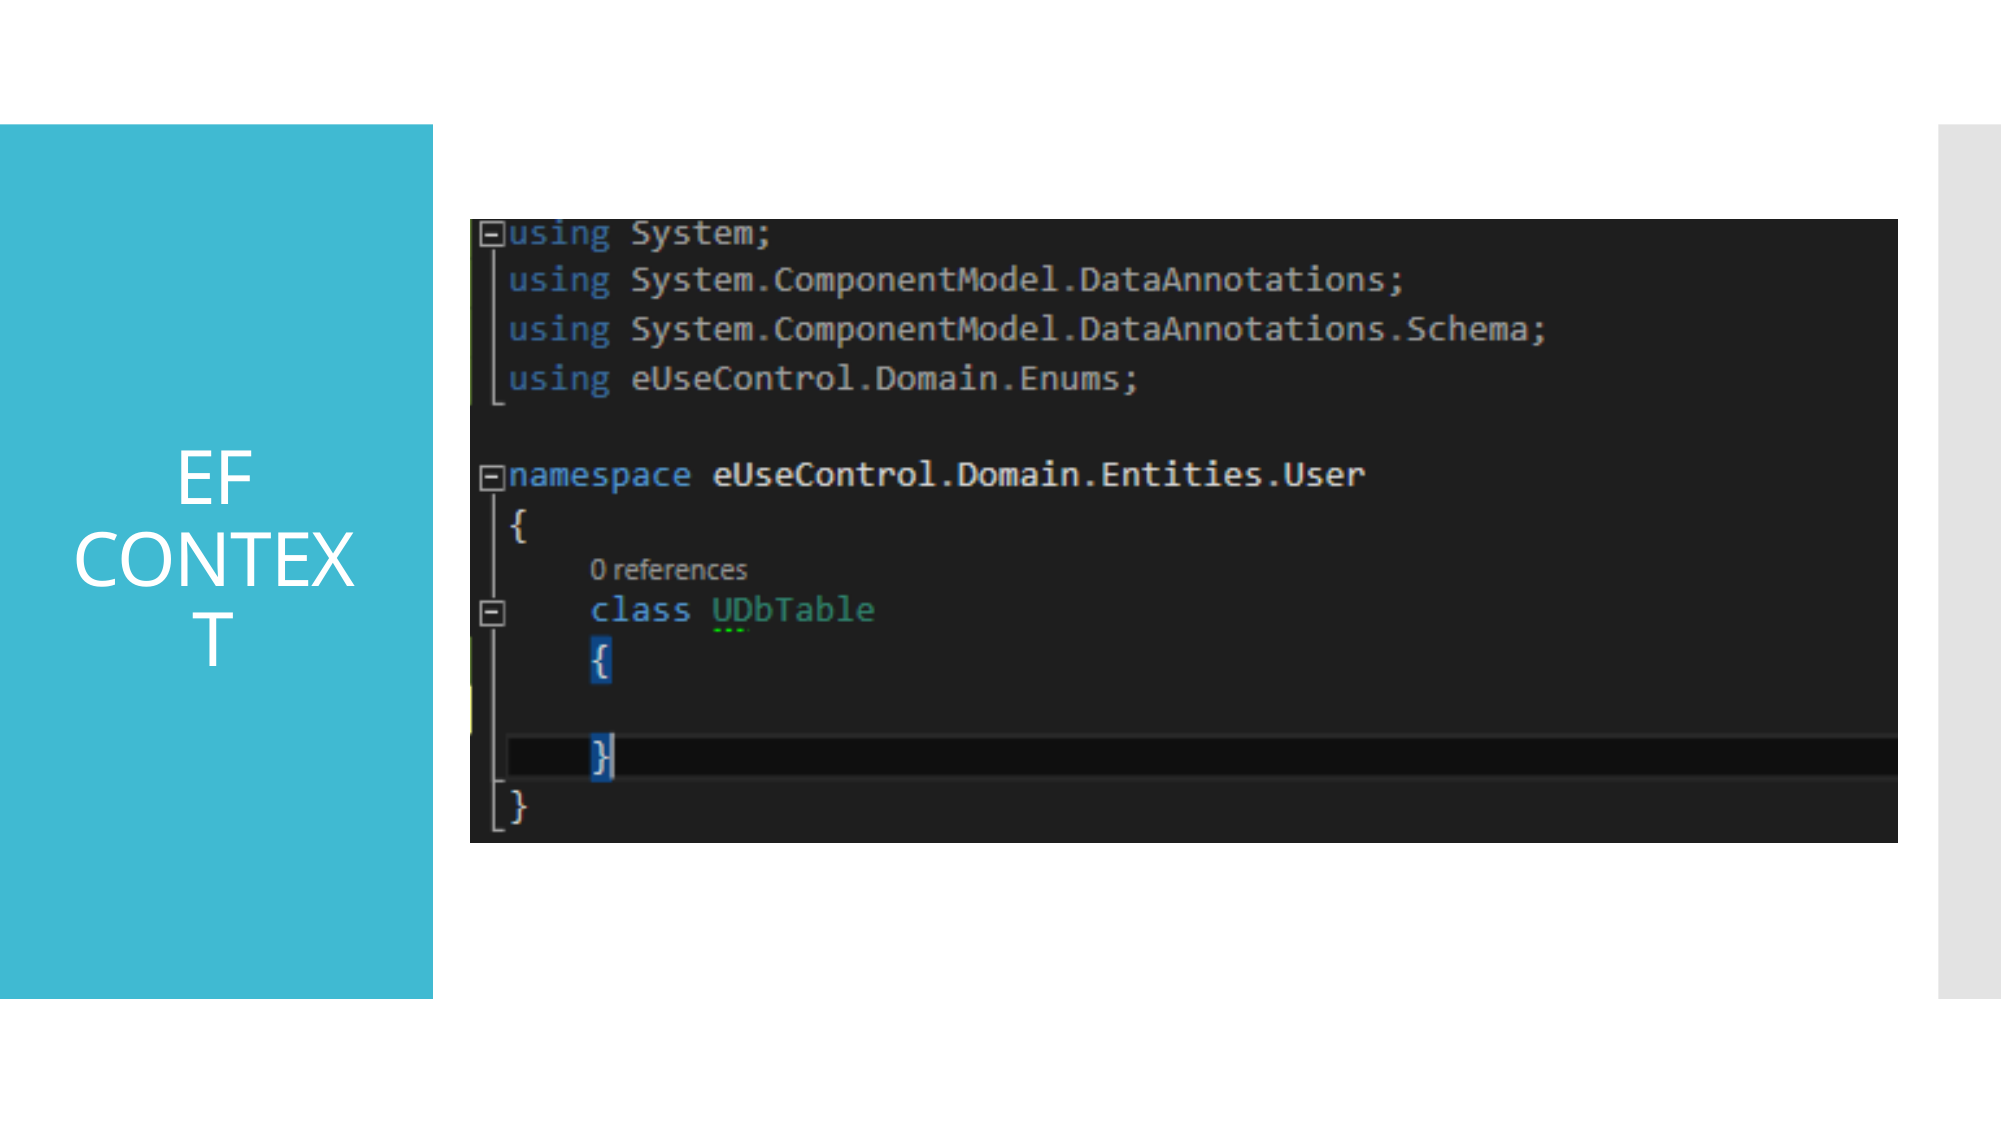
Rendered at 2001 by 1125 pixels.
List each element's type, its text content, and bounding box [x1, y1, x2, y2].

title EF CONTEXT [41, 184, 386, 940]
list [470, 219, 1898, 843]
